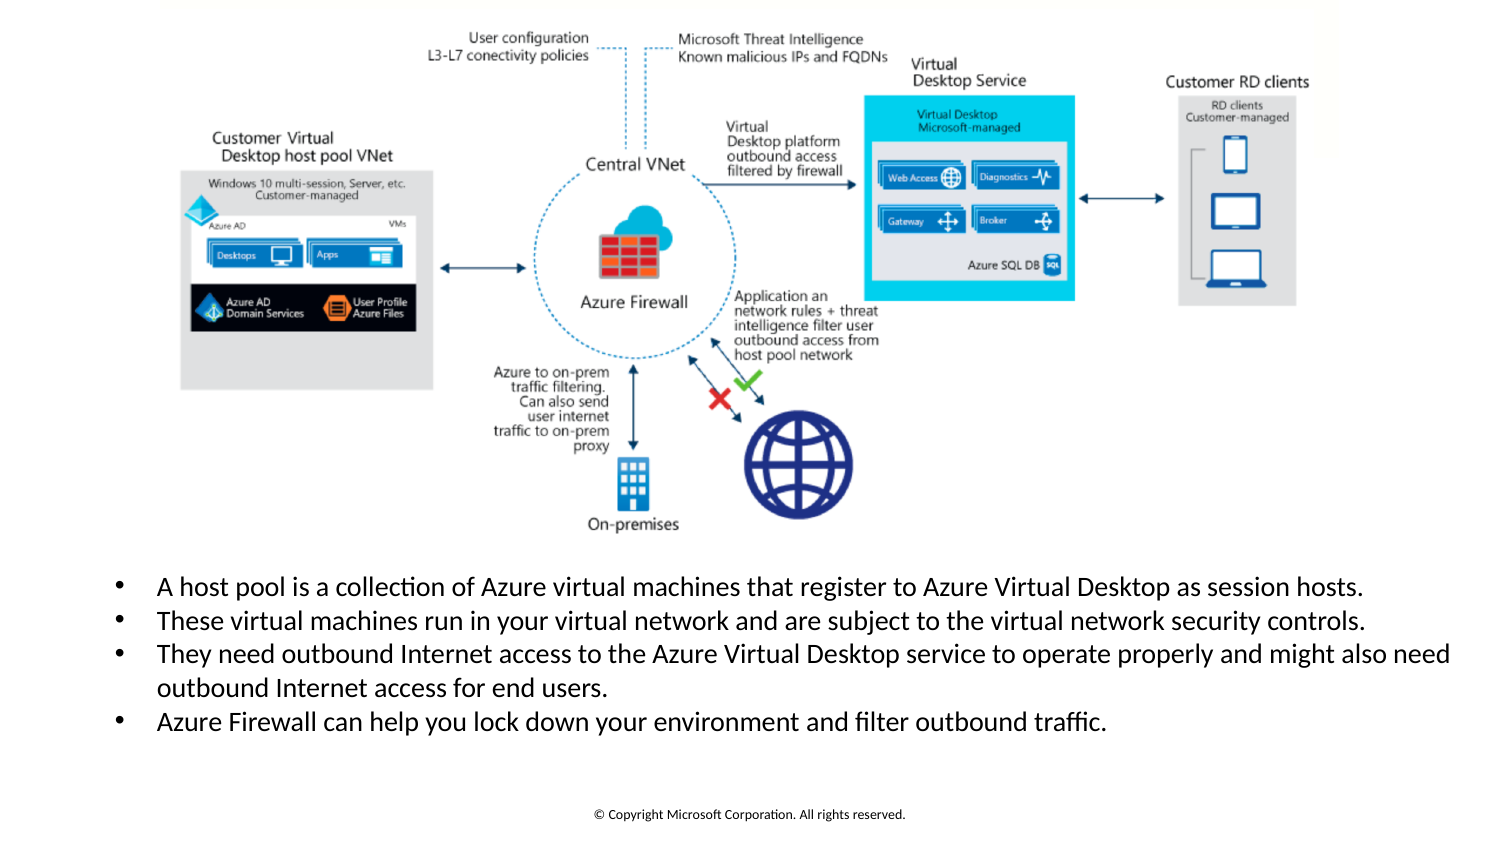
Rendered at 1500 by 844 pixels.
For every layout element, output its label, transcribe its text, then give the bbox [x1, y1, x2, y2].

text_box A host pool is a collection of Azure virtual machines that register to Azure Virtual Desktop as session hosts. These virtual machines run in your virtual network and are subject to the virtual network security controls. They need outbound Internet access to the Azure Virtual Desktop service to operate properly and might also need outbound Internet access for end users. Azure Firewall can help you lock down your environment and filter outbound traffic. [99, 560, 1491, 745]
picture [150, 0, 1339, 545]
